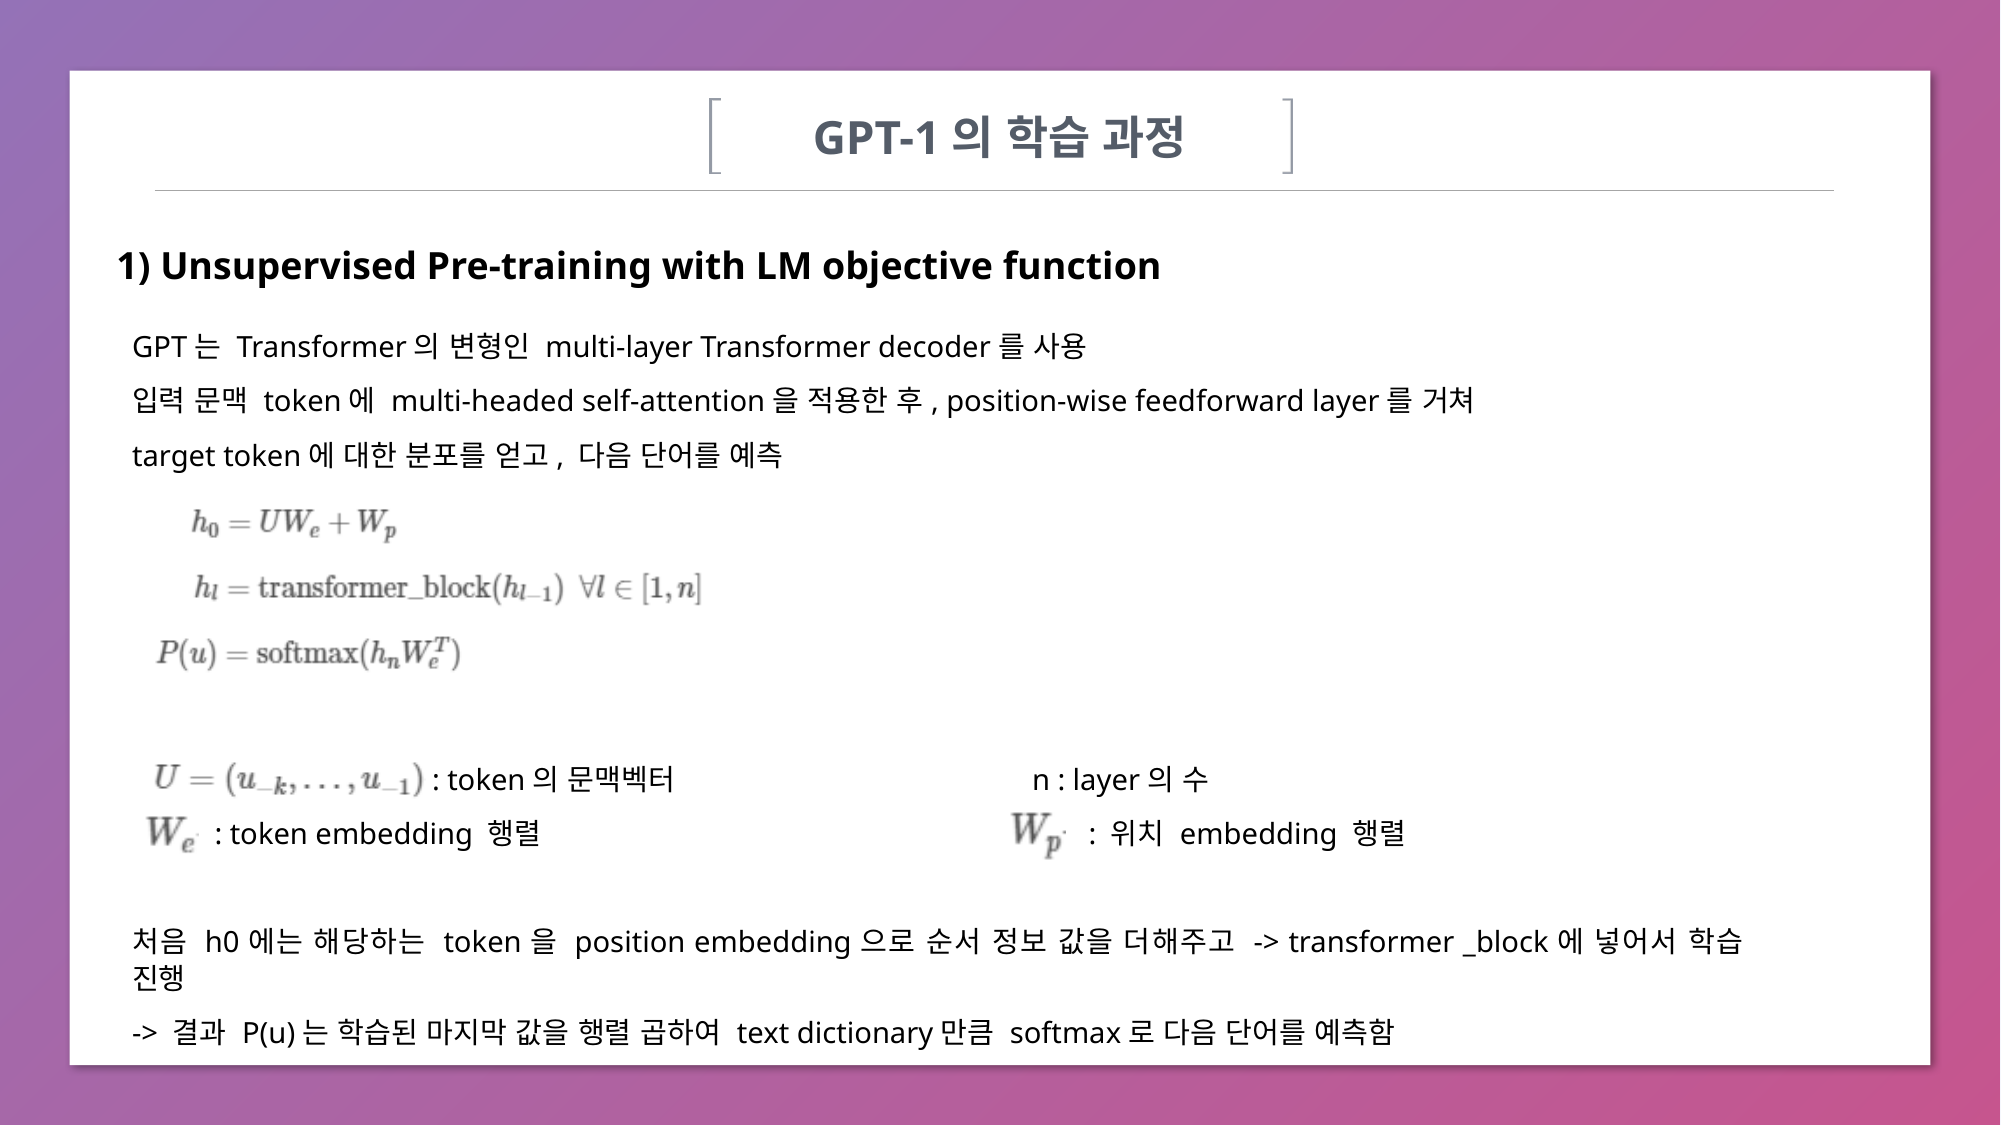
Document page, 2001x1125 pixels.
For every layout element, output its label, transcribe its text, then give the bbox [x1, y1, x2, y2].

text_box 1) Unsupervised Pre-training with LM objective function [101, 231, 1490, 294]
picture [154, 493, 710, 684]
picture [1007, 801, 1066, 865]
text_box GPT-1의 학습 과정 [362, 86, 1638, 189]
picture [140, 747, 426, 865]
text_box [709, 98, 1293, 174]
text_box GPT는 Transformer의 변형인 multi-layer Transformer decoder를 사용 입력 문맥 token에 multi-headed self-attention을 적용한 후, position-wise feedforward layer를 거쳐 target token에 대한 분포를 얻고, 다음 단어를 예측 : token의 문맥벡터 n : layer의 수 : token embedding 행렬 : 위치 embedding 행렬 처음 h0에는 해당하는 token을 position embedding으로 순서 정보 값을 더해주고 -> transformer _block에 넣어서 학습 진행 -> 결과 P(u)는 학습된 마지막 값을 행렬 곱하여 text dictionary만큼 softmax로 다음 단어를 예측함 [117, 318, 1759, 1057]
